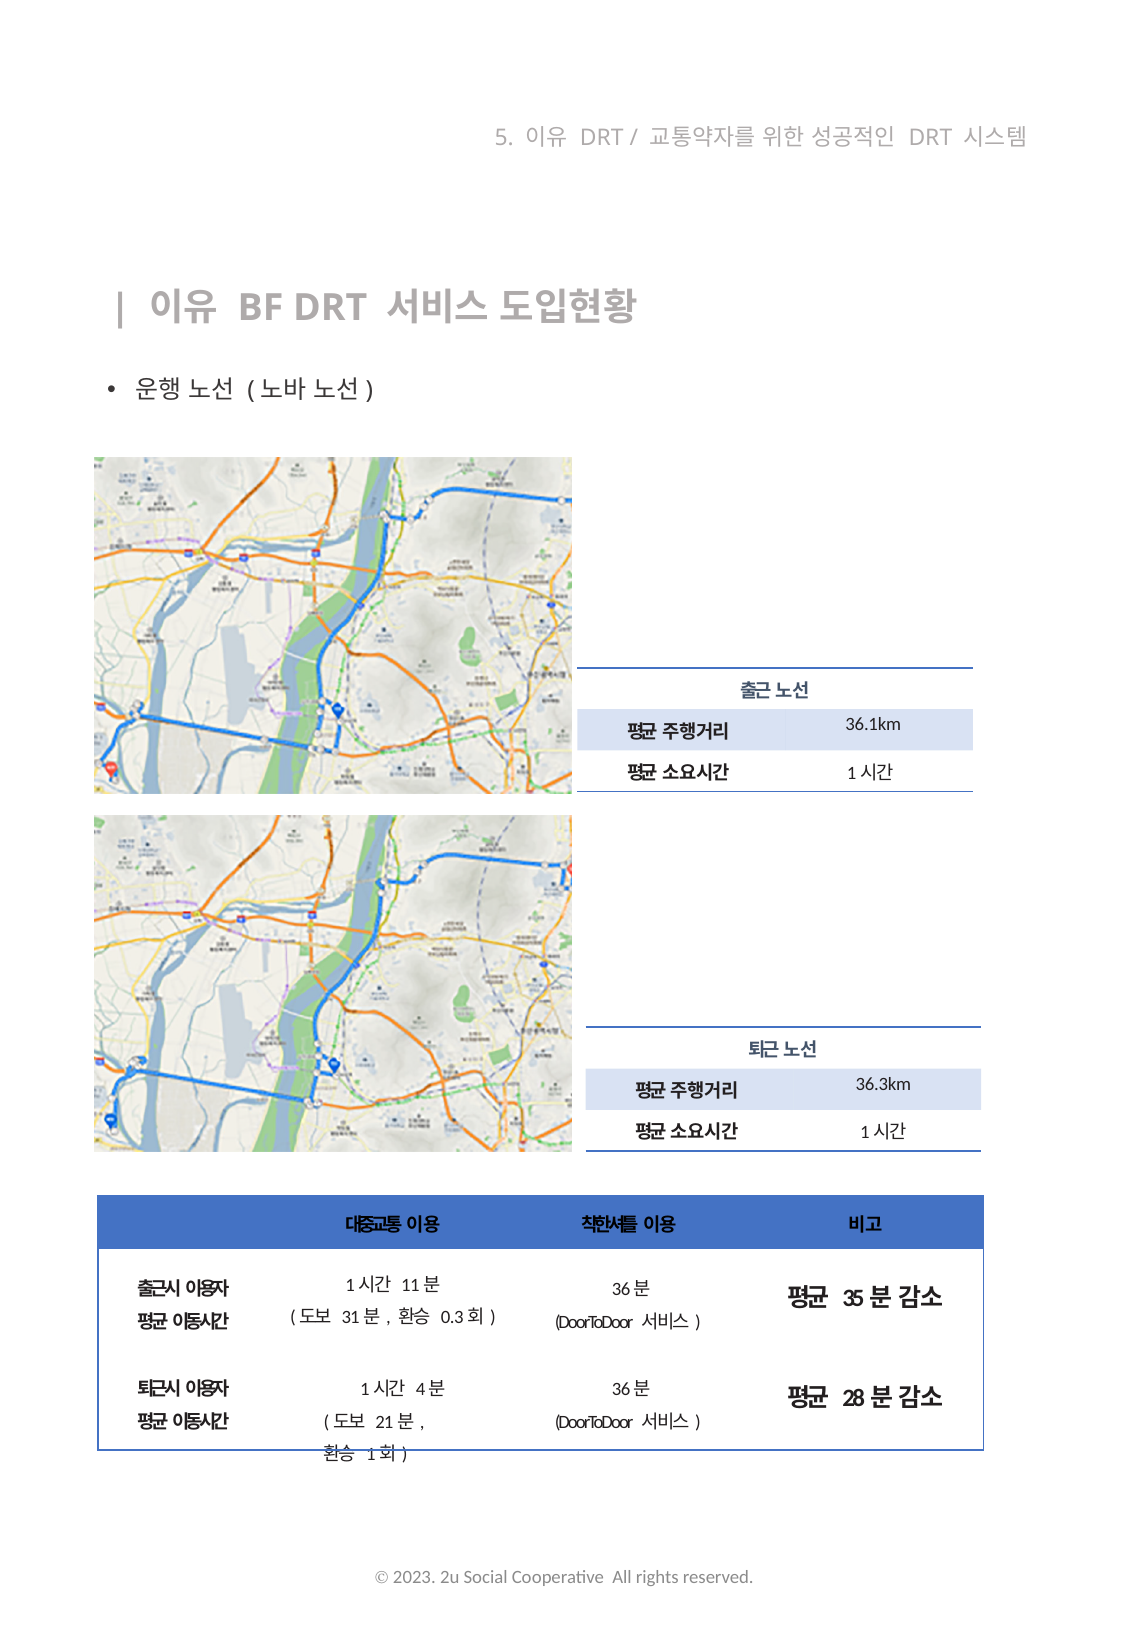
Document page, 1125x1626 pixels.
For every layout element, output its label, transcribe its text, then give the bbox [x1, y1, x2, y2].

table_cell 평균 28분 감소 [747, 1349, 983, 1449]
text_box 5. 이유 DRT / 교통약자를 위한 성공적인 DRT 시스템 [479, 101, 1043, 158]
table_cell 평균 35분 감소 [747, 1249, 983, 1349]
table_header 퇴근 노선 [586, 1028, 981, 1069]
table_cell 퇴근시 이용자 평균 이동시간 [99, 1349, 275, 1449]
table_cell 1시간 [786, 750, 973, 791]
table_cell 36.3km [793, 1069, 981, 1110]
table_header 대중교통 이용 [275, 1197, 511, 1249]
footer Ⓒ 2023. 2u Social Cooperative All rights reserved. [353, 1550, 775, 1603]
table_cell 1시간 11분 (도보 31분, 환승 0.3회) [275, 1249, 511, 1349]
table_cell 평균 주행거리 [577, 709, 786, 750]
table_header 출근 노선 [577, 669, 973, 709]
picture [94, 457, 572, 794]
table_cell 36분 (DoorToDoor 서비스) [511, 1349, 747, 1449]
table_cell 출근시 이용자 평균 이동시간 [99, 1249, 275, 1349]
table_header [99, 1197, 275, 1249]
text_box 운행 노선 (노바 노선) [92, 366, 871, 411]
table_cell 36분 (DoorToDoor 서비스) [511, 1249, 747, 1349]
table_cell 평균 소요시간 [586, 1110, 793, 1150]
table_cell 평균 소요시간 [577, 750, 786, 791]
text_box | 이유 BF DRT 서비스 도입현황 [94, 275, 920, 336]
table_cell 평균 주행거리 [586, 1069, 793, 1110]
table_cell 1시간 4분 (도보 21분, 환승 1회) [275, 1349, 511, 1449]
table_cell 1시간 [793, 1110, 981, 1150]
table_header 비고 [747, 1197, 983, 1249]
table_cell 36.1km [786, 709, 973, 750]
picture [94, 815, 572, 1152]
table_header 착한셔틀 이용 [511, 1197, 747, 1249]
